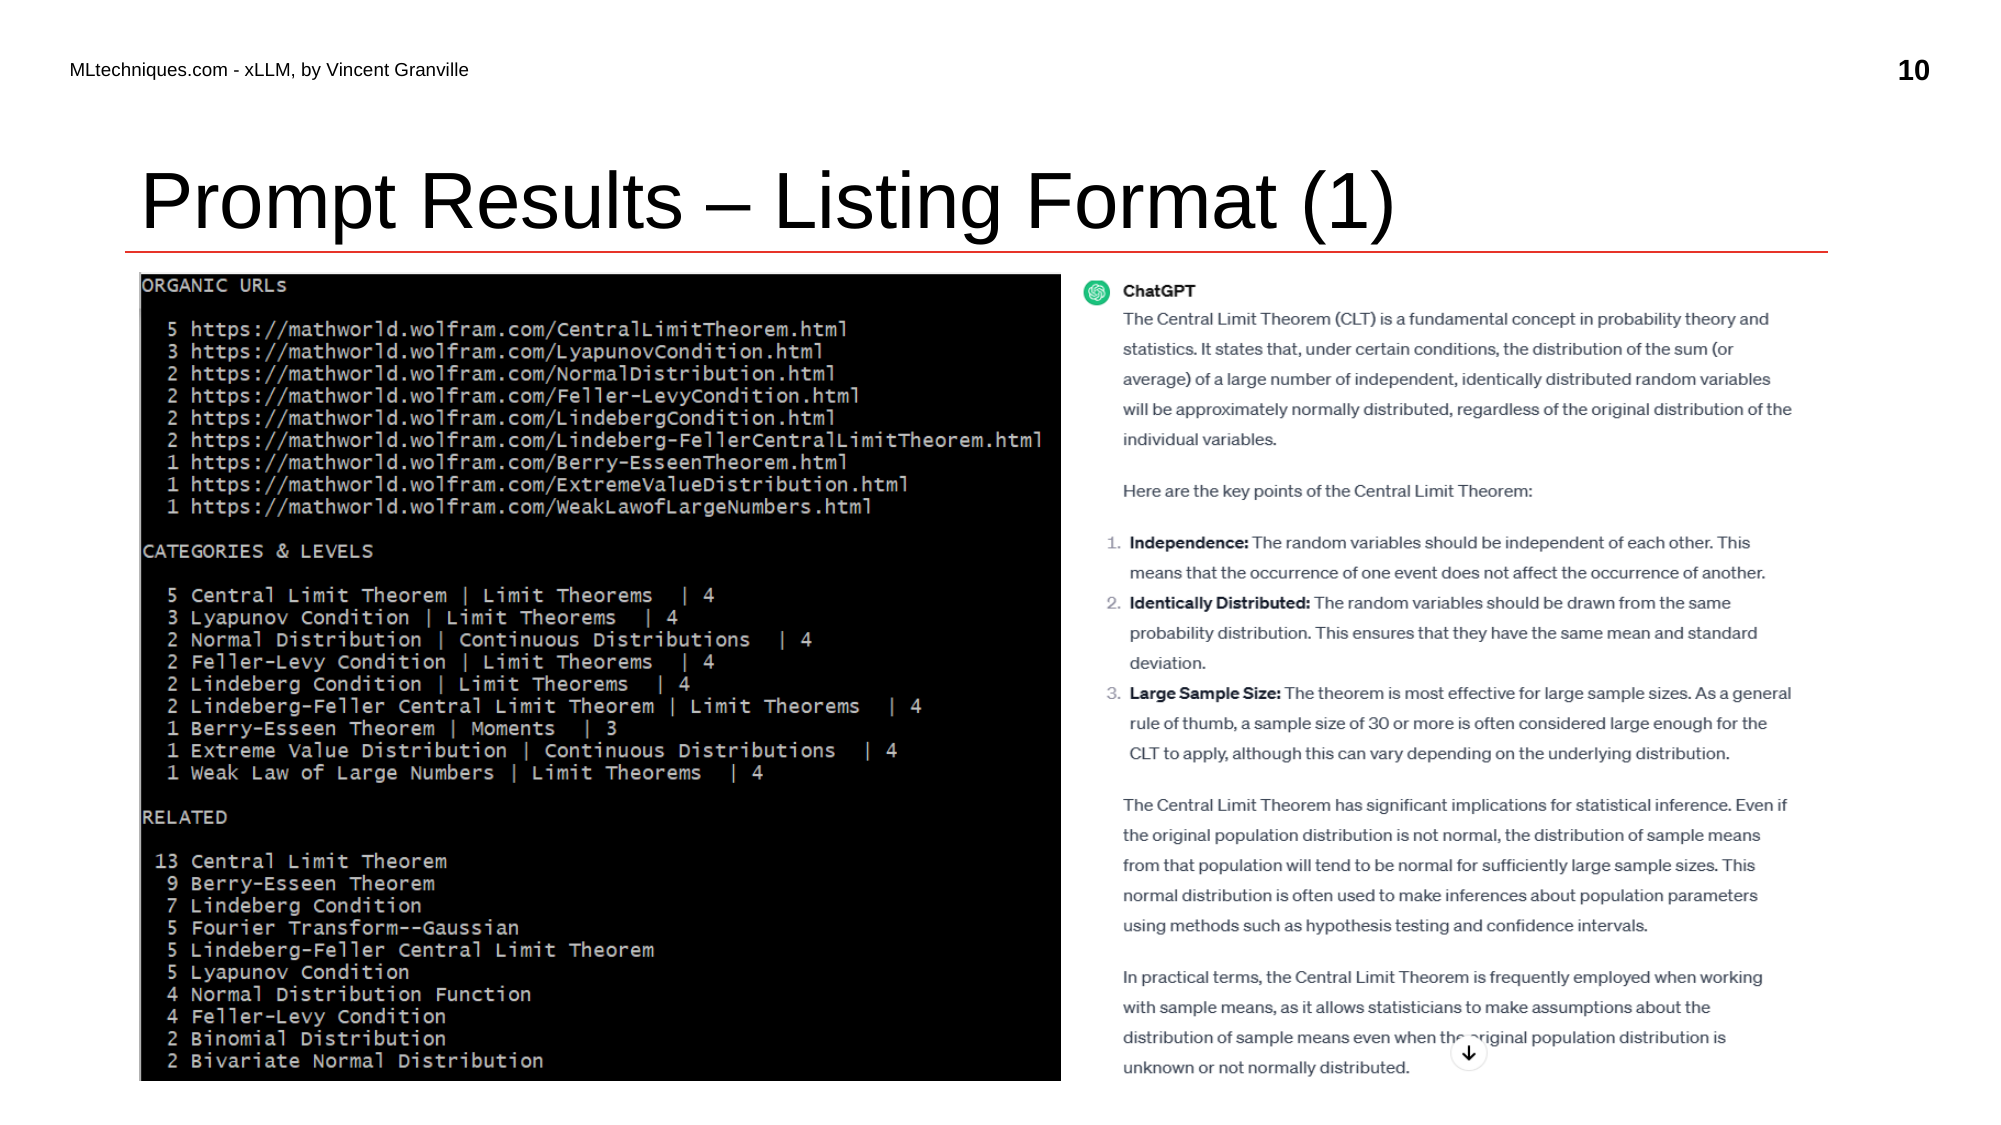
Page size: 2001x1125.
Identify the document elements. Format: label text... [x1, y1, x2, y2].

footer MLtechniques.com - xLLM, by Vincent Granville [54, 38, 730, 99]
title Prompt Results – Listing Format (1) [124, 140, 1828, 251]
picture [1075, 272, 1828, 1083]
picture [139, 272, 1061, 1081]
slide_number 10 [1852, 38, 1977, 99]
